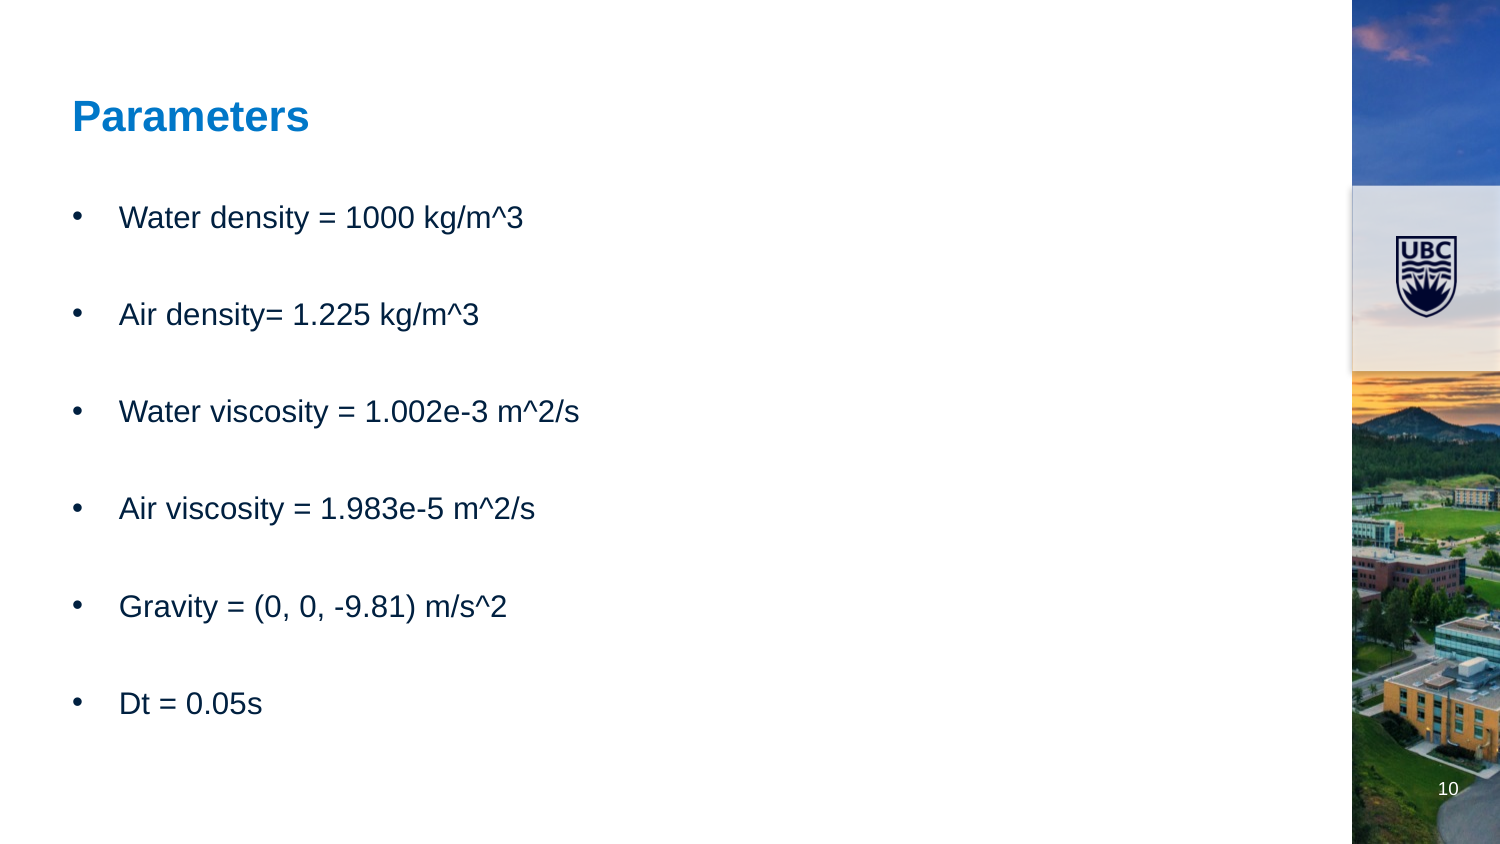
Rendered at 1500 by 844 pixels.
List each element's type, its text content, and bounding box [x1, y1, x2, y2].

title Parameters [71, 67, 1329, 170]
picture [1396, 236, 1457, 318]
picture [1352, 372, 1500, 844]
list Water density = 1000 kg/m^3 Air density= 1.225 kg/m^3 Water viscosity = 1.002e-3 m^2/s Air viscosity = 1.983e-5 m^2/s Gravity = (0, 0, -9.81) m/s^2 Dt = 0.05s [71, 185, 1329, 788]
picture [1352, 0, 1500, 185]
